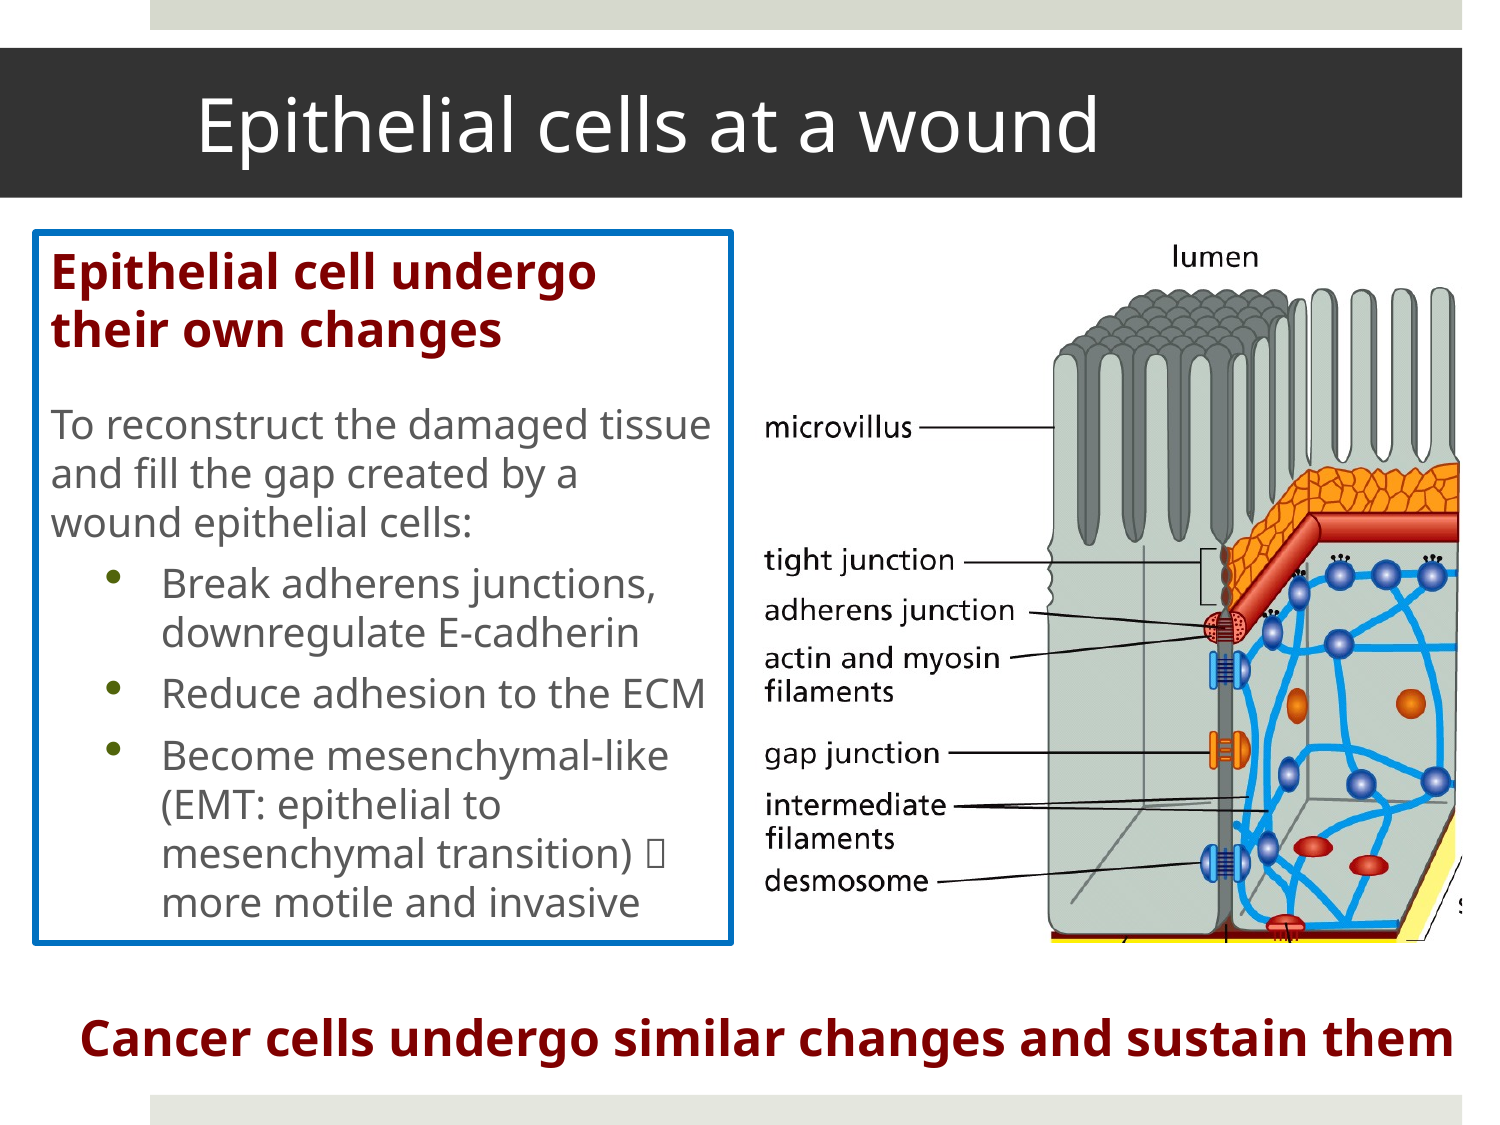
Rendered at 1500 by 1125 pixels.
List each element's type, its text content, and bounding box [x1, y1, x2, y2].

list Epithelial cell undergo their own changes To reconstruct the damaged tissue and fill the gap created by a wound epithelial cells: Break adherens junctions, downregulate E-cadherin Reduce adhesion to the ECM Become mesenchymal-like (EMT: epithelial to mesenchymal transition)  more motile and invasive [35, 232, 732, 943]
title Epithelial cells at a wound [0, 47, 1463, 198]
picture [754, 234, 1463, 944]
text_box Cancer cells undergo similar changes and sustain them [64, 999, 1471, 1074]
